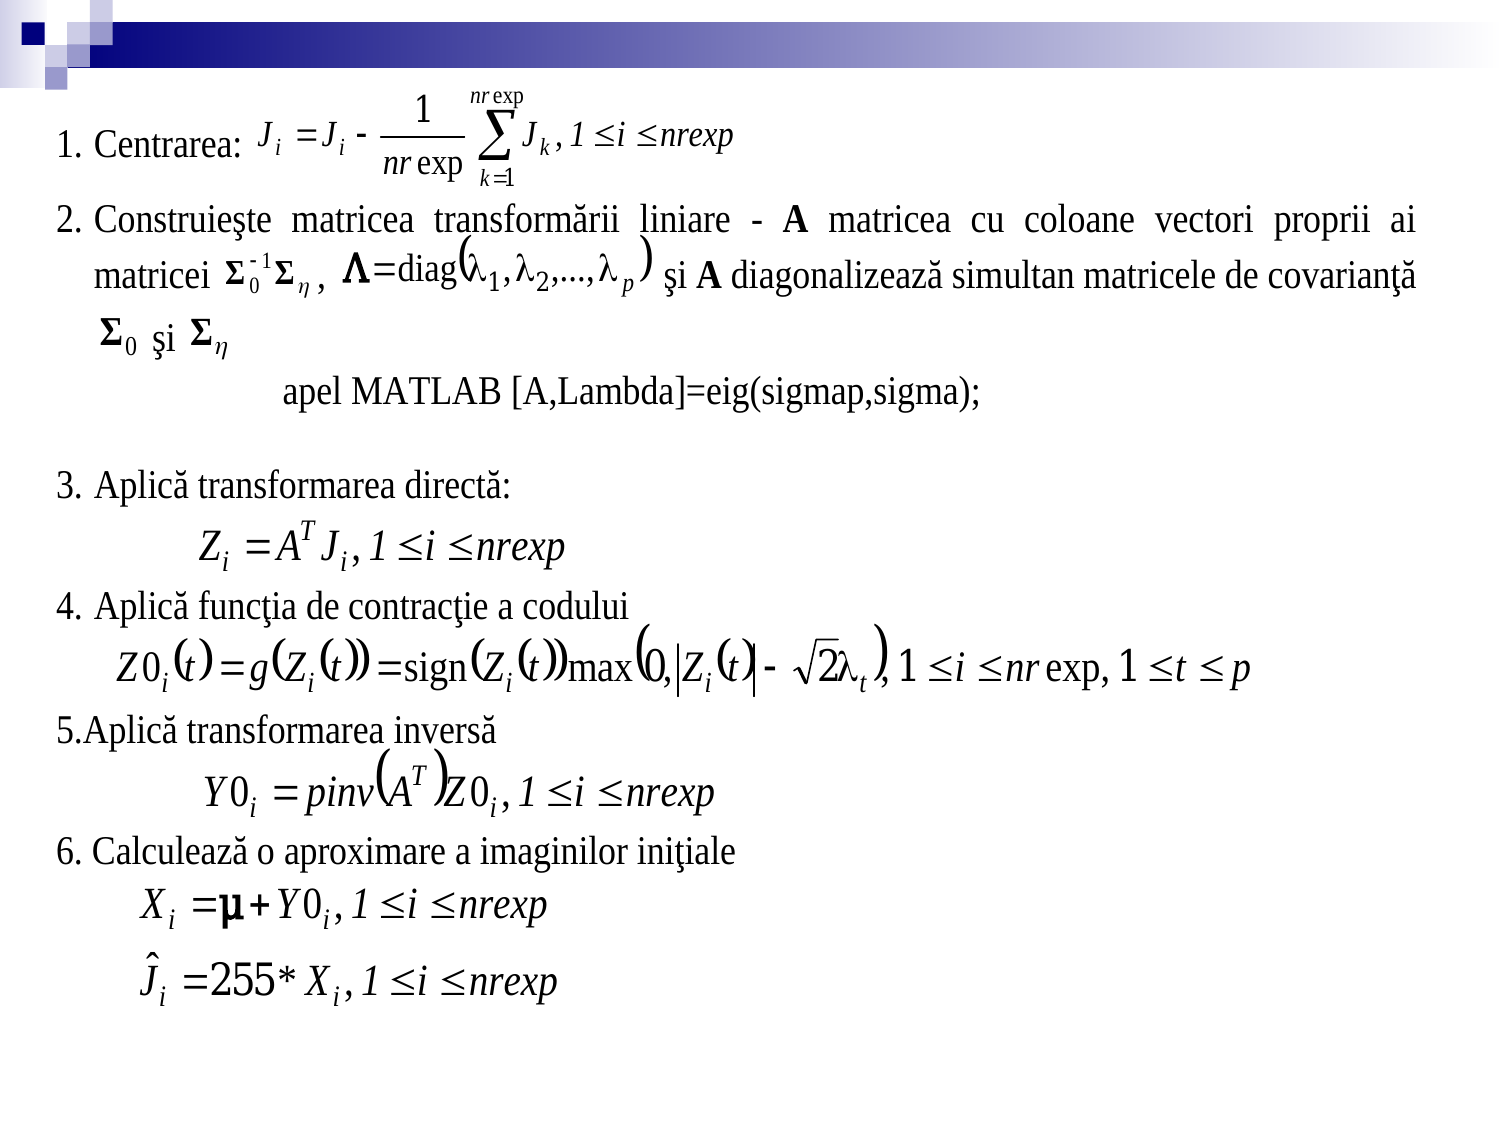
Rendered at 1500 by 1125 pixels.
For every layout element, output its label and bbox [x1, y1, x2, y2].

text_box [55, 78, 1420, 1071]
